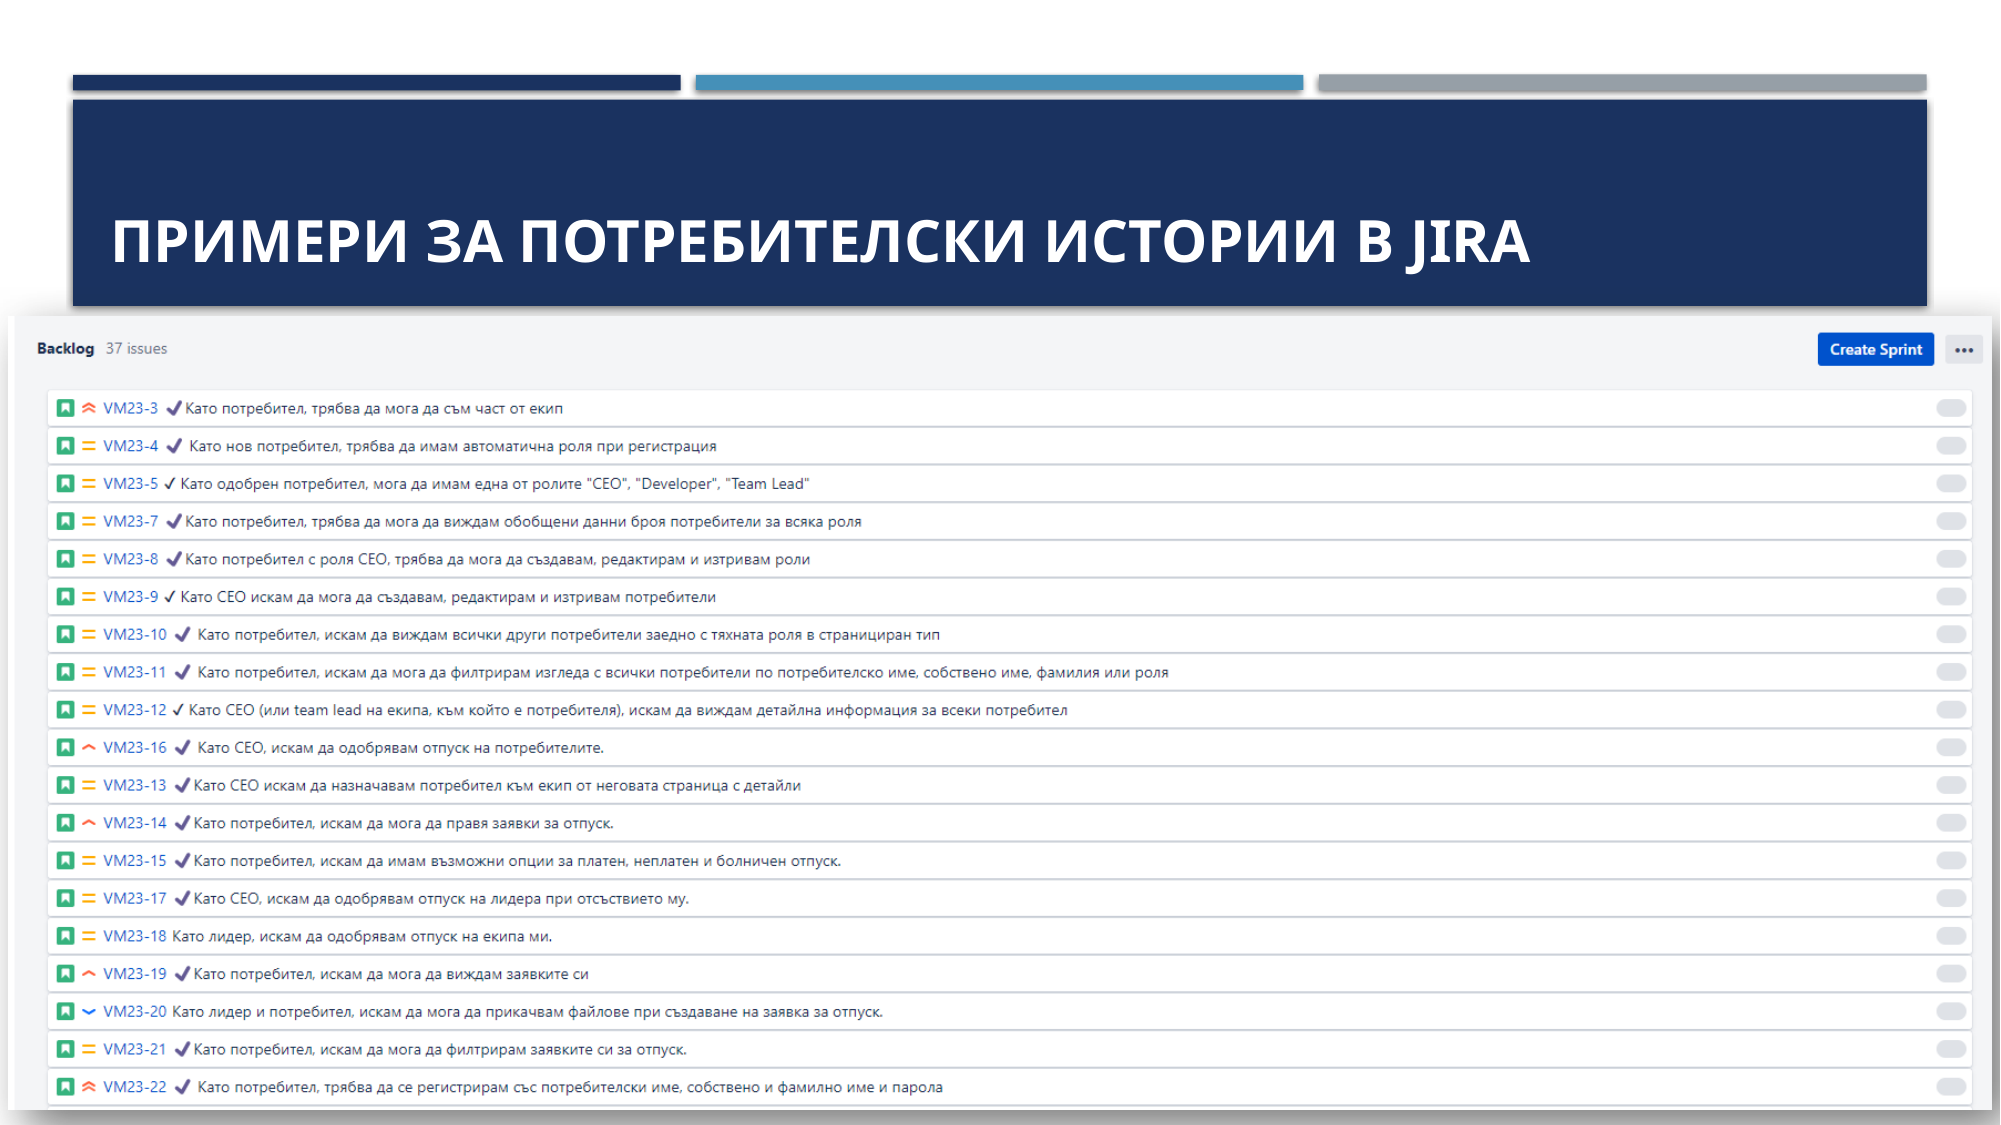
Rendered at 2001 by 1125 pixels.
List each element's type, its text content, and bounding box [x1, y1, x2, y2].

picture [8, 316, 1992, 1111]
title Примери за потребителски истории в JIRA [95, 119, 1905, 282]
